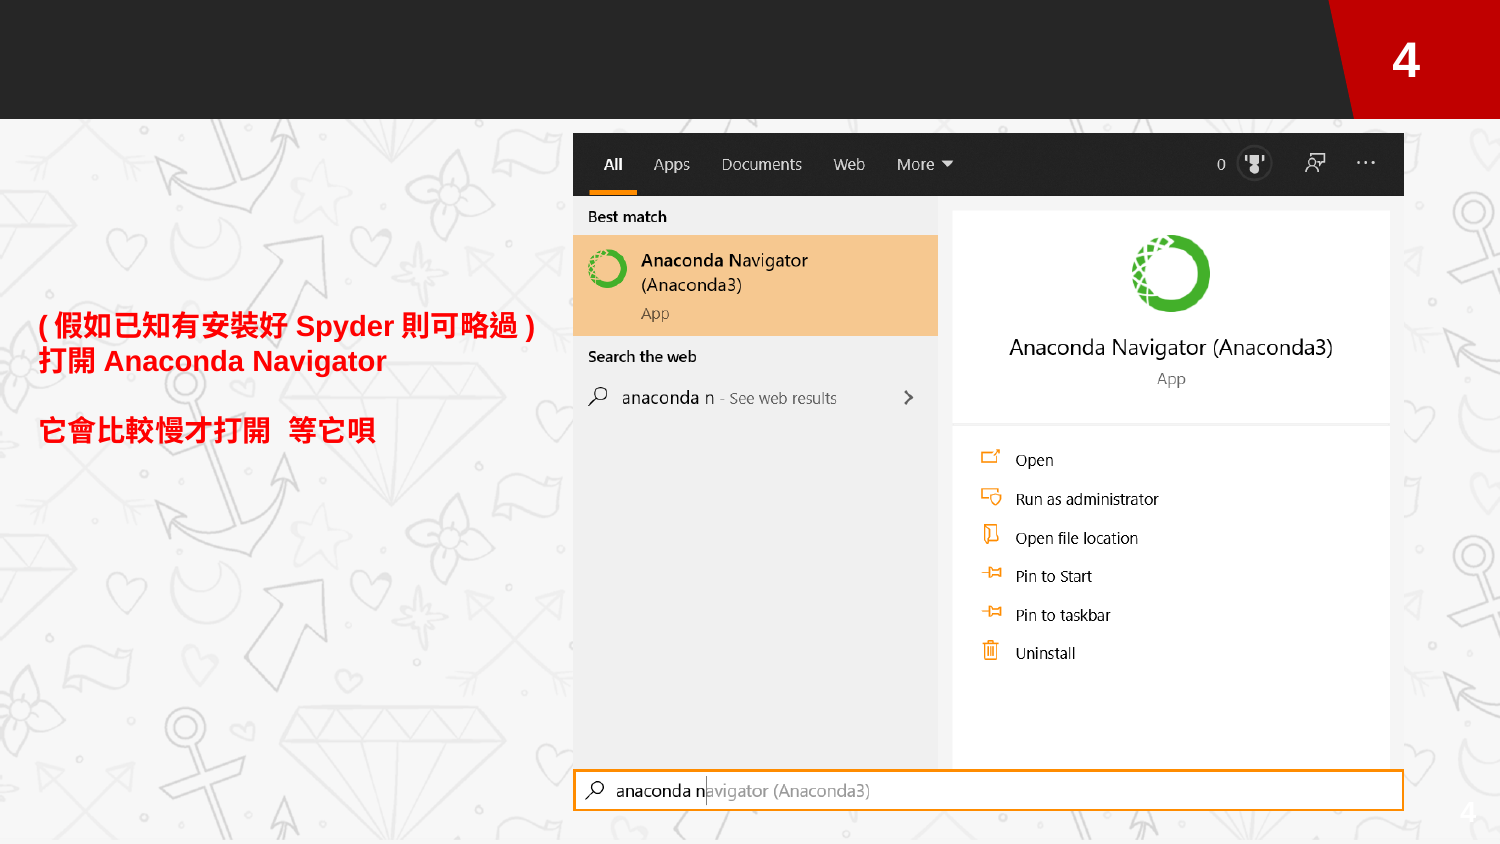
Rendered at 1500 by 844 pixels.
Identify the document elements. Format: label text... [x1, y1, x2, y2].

text_box (假如已知有安裝好Spyder則可略過) 打開Anaconda Navigator 它會比較慢才打開 等它唄 [23, 299, 567, 455]
slide_number 4 [1153, 788, 1492, 834]
picture [0, 119, 1500, 844]
